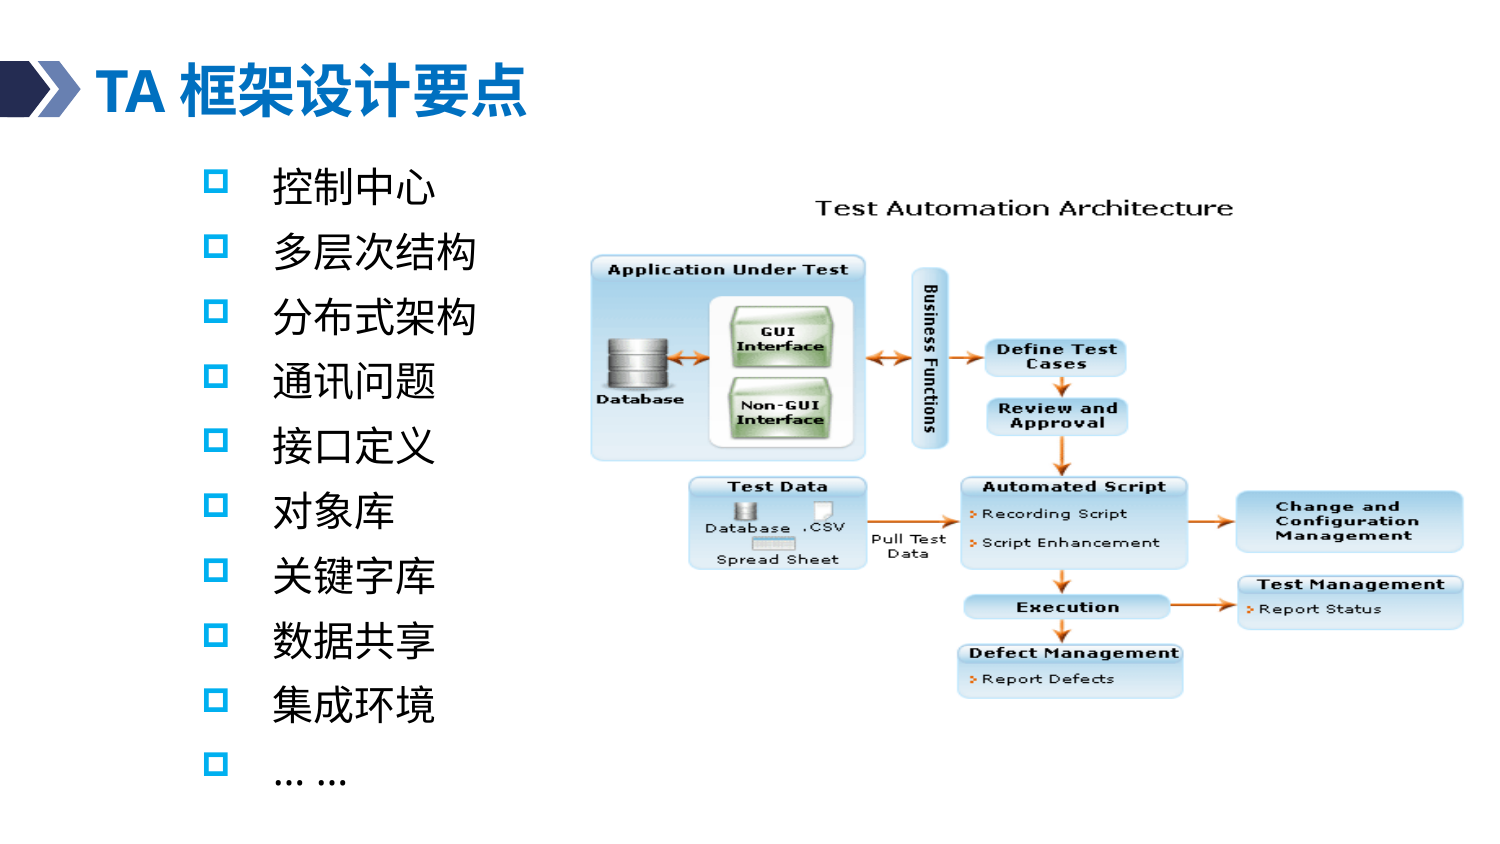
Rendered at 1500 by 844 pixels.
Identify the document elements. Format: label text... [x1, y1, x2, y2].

list 控制中心 多层次结构 分布式架构 通讯问题 接口定义 对象库 关键字库 数据共享 集成环境 … … [186, 149, 587, 807]
title TA框架设计要点 [80, 37, 750, 150]
picture [586, 189, 1469, 711]
